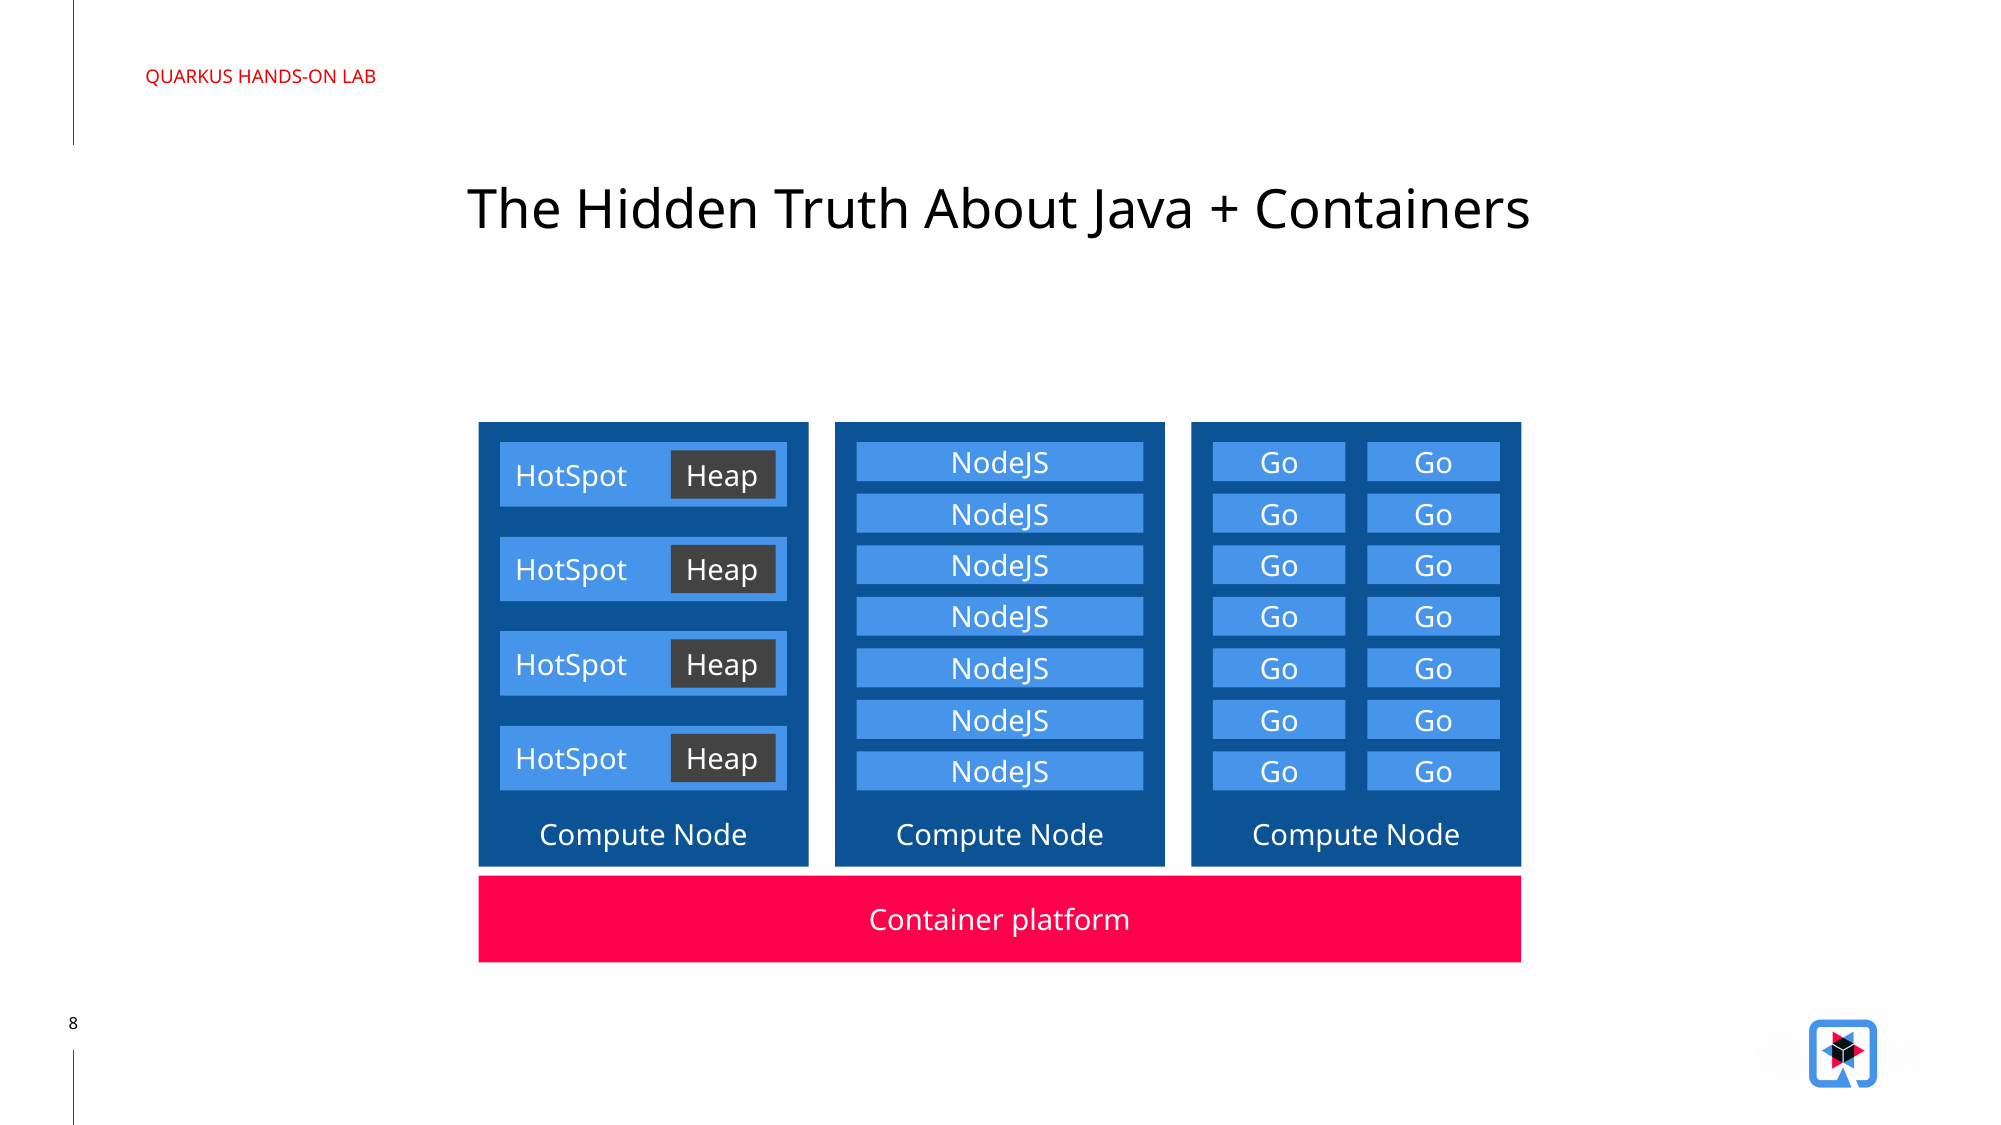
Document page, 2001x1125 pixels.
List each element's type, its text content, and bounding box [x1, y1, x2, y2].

text_box Go [1367, 648, 1500, 688]
text_box NodeJS [856, 493, 1144, 533]
text_box NodeJS [856, 596, 1144, 636]
text_box Compute Node [478, 422, 809, 867]
text_box Compute Node [1191, 422, 1522, 867]
text_box Go [1212, 596, 1346, 636]
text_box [499, 725, 788, 791]
text_box Go [1212, 493, 1346, 533]
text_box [499, 441, 788, 507]
text_box Go [1367, 545, 1500, 585]
text_box Compute Node [835, 422, 1165, 867]
text_box Go [1212, 545, 1346, 585]
text_box Go [1367, 596, 1500, 636]
text_box Go [1212, 751, 1346, 791]
picture [1753, 1015, 1927, 1091]
title The Hidden Truth About Java + Containers [287, 155, 1713, 314]
text_box Go [1212, 648, 1346, 688]
text_box Go [1367, 442, 1500, 482]
text_box NodeJS [856, 442, 1144, 482]
text_box Container platform [478, 875, 1522, 963]
text_box Go [1212, 699, 1346, 739]
text_box Go [1367, 699, 1500, 739]
text_box Go [1367, 493, 1500, 533]
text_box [499, 630, 788, 696]
text_box Go [1367, 751, 1500, 791]
text_box Go [1212, 442, 1346, 482]
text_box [499, 536, 788, 602]
subtitle QUARKUS HANDS-ON LAB [73, 9, 919, 143]
slide_number 8 [13, 1012, 134, 1036]
text_box NodeJS [856, 699, 1144, 739]
text_box NodeJS [856, 751, 1144, 791]
text_box NodeJS [856, 545, 1144, 585]
text_box NodeJS [856, 648, 1144, 688]
